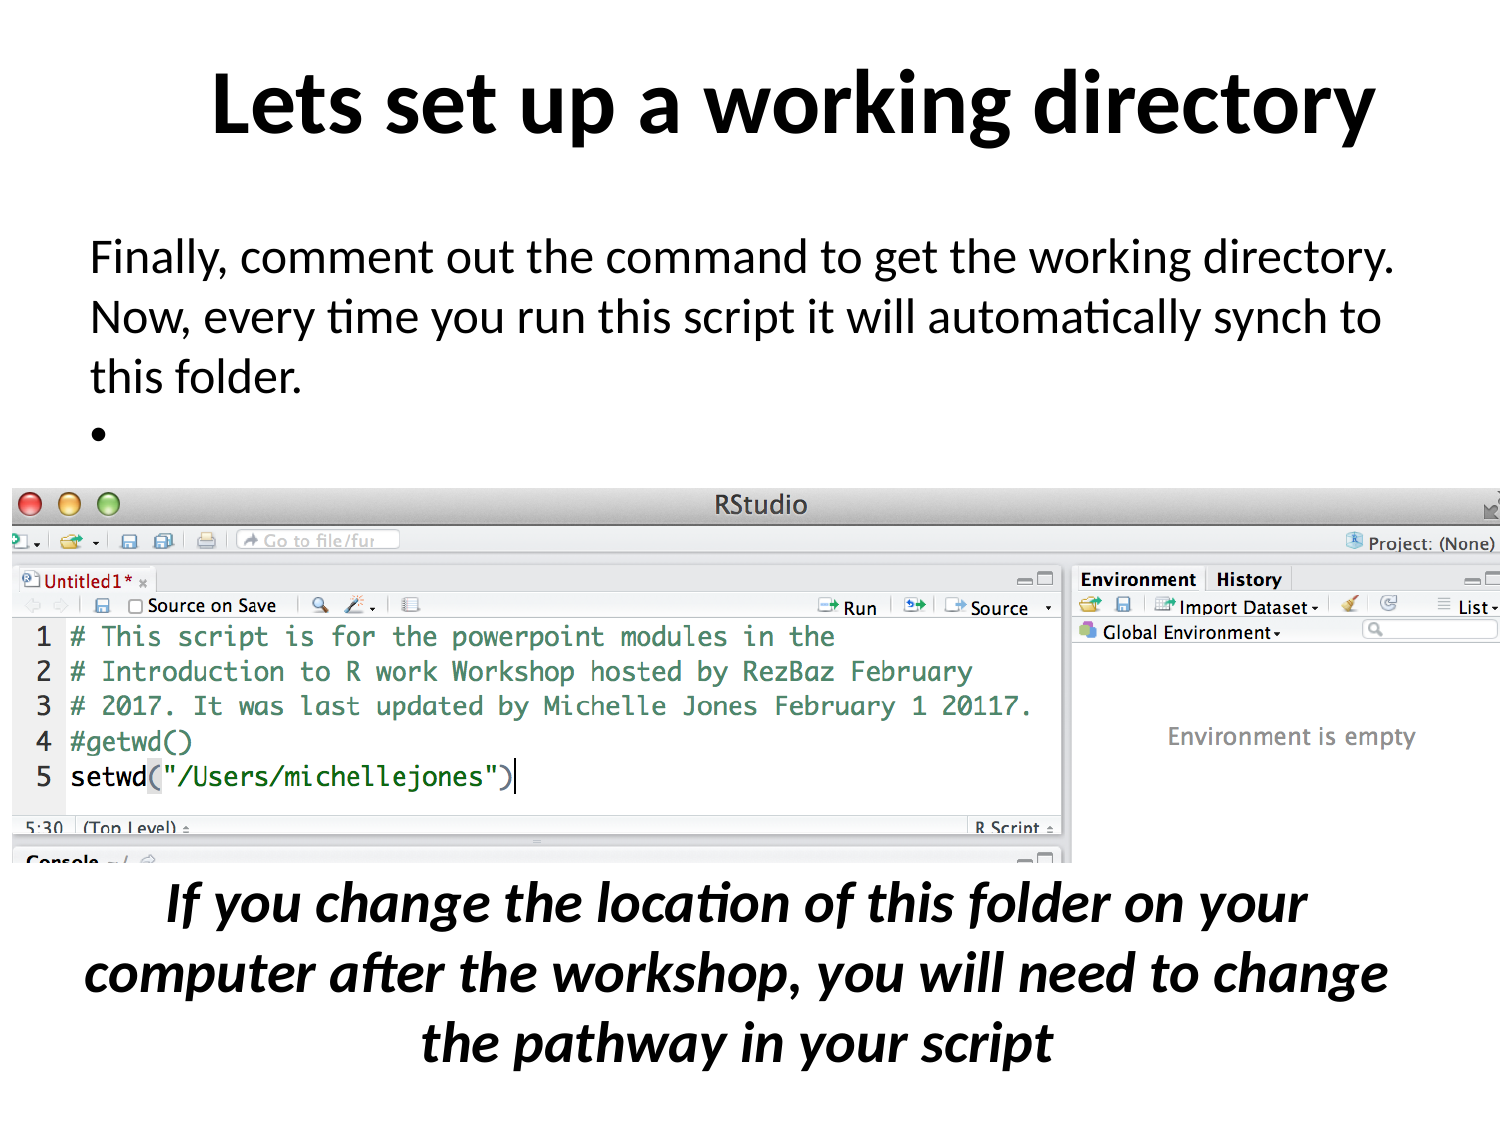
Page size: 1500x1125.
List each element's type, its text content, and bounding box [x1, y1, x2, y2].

picture [12, 488, 1500, 863]
text_box If you change the location of this folder on your computer after the workshop, you will need to change the pathway in your script [62, 875, 1413, 1063]
text_box Finally, comment out the command to get the working directory. Now, every time you run this script it will automatically synch to this folder. [74, 249, 1425, 438]
text_box Lets set up a working directory [90, 0, 1500, 207]
